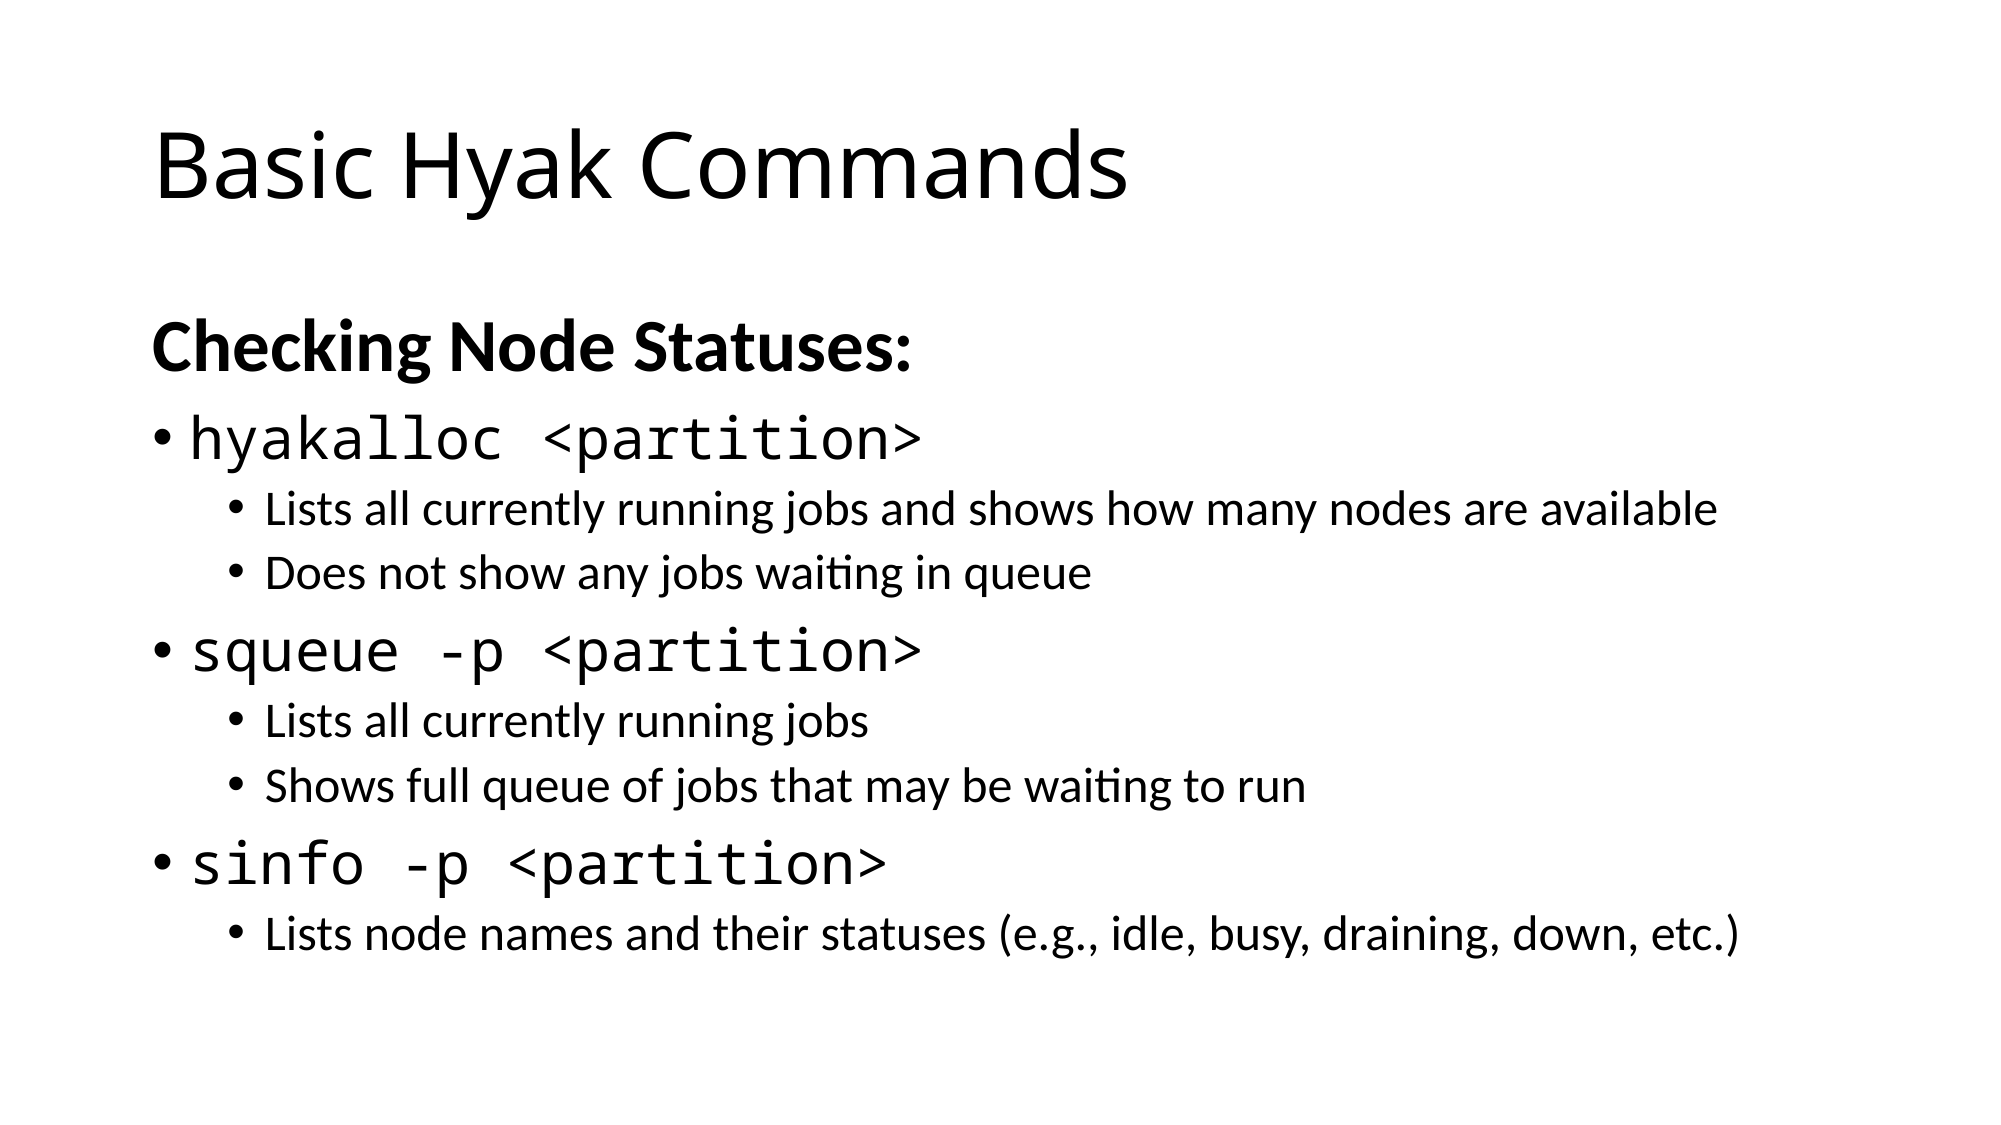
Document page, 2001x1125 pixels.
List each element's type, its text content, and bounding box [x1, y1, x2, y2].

title Basic Hyak Commands [137, 59, 1863, 278]
list Checking Node Statuses: hyakalloc <partition> Lists all currently running jobs and shows how many nodes are available Does not show any jobs waiting in queue squeue -p <partition> Lists all currently running jobs Shows full queue of jobs that may be waiting to run sinfo -p <partition> Lists node names and their statuses (e.g., idle, busy, draining, down, etc.) [137, 299, 1863, 1014]
